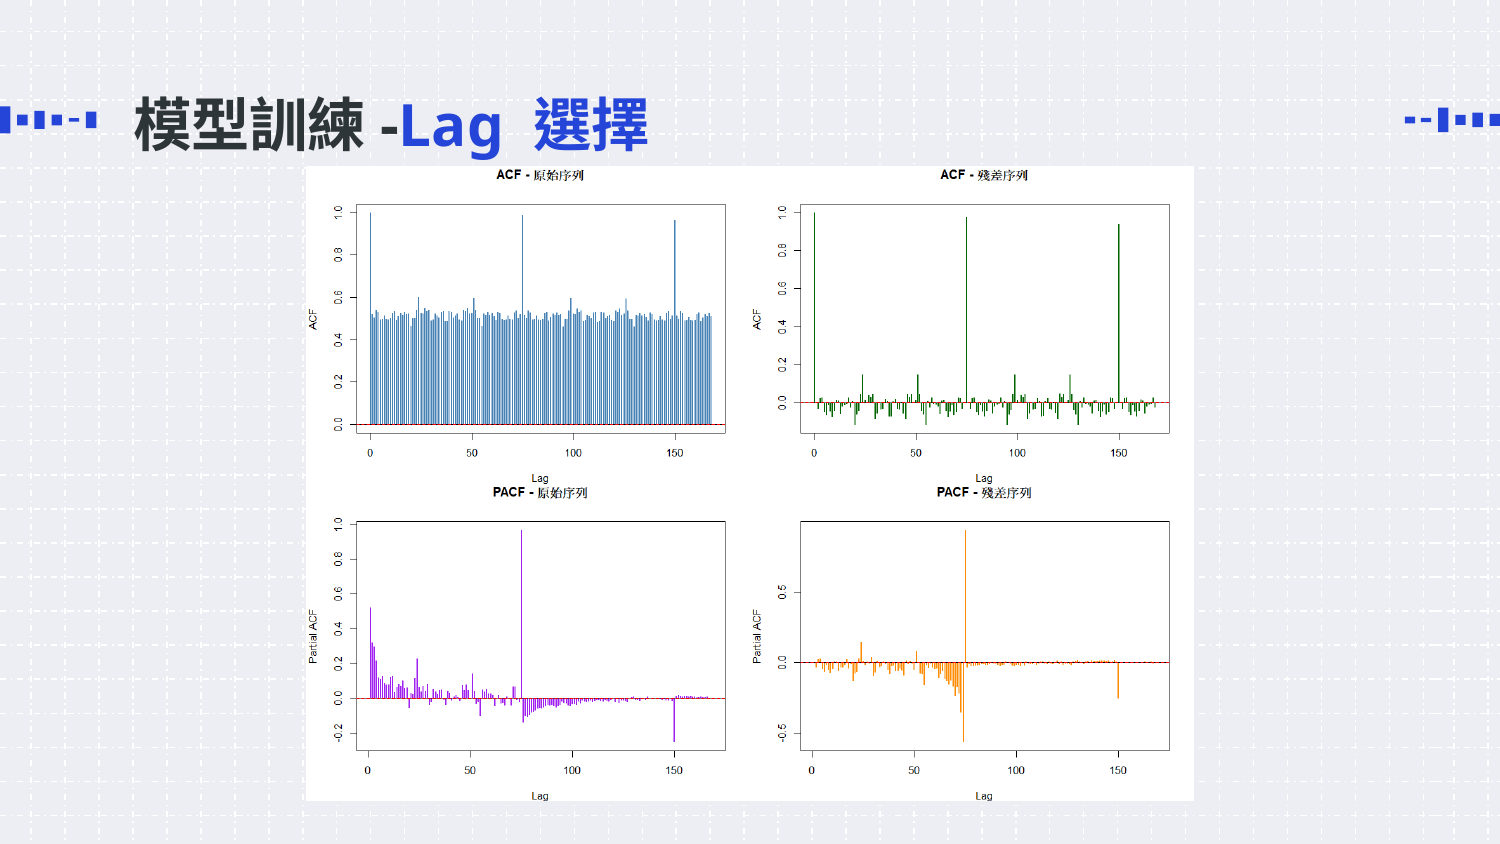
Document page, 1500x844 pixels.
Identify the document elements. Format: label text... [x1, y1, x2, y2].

picture [306, 166, 1194, 801]
title 模型訓練-Lag 選擇 [118, 72, 1382, 167]
